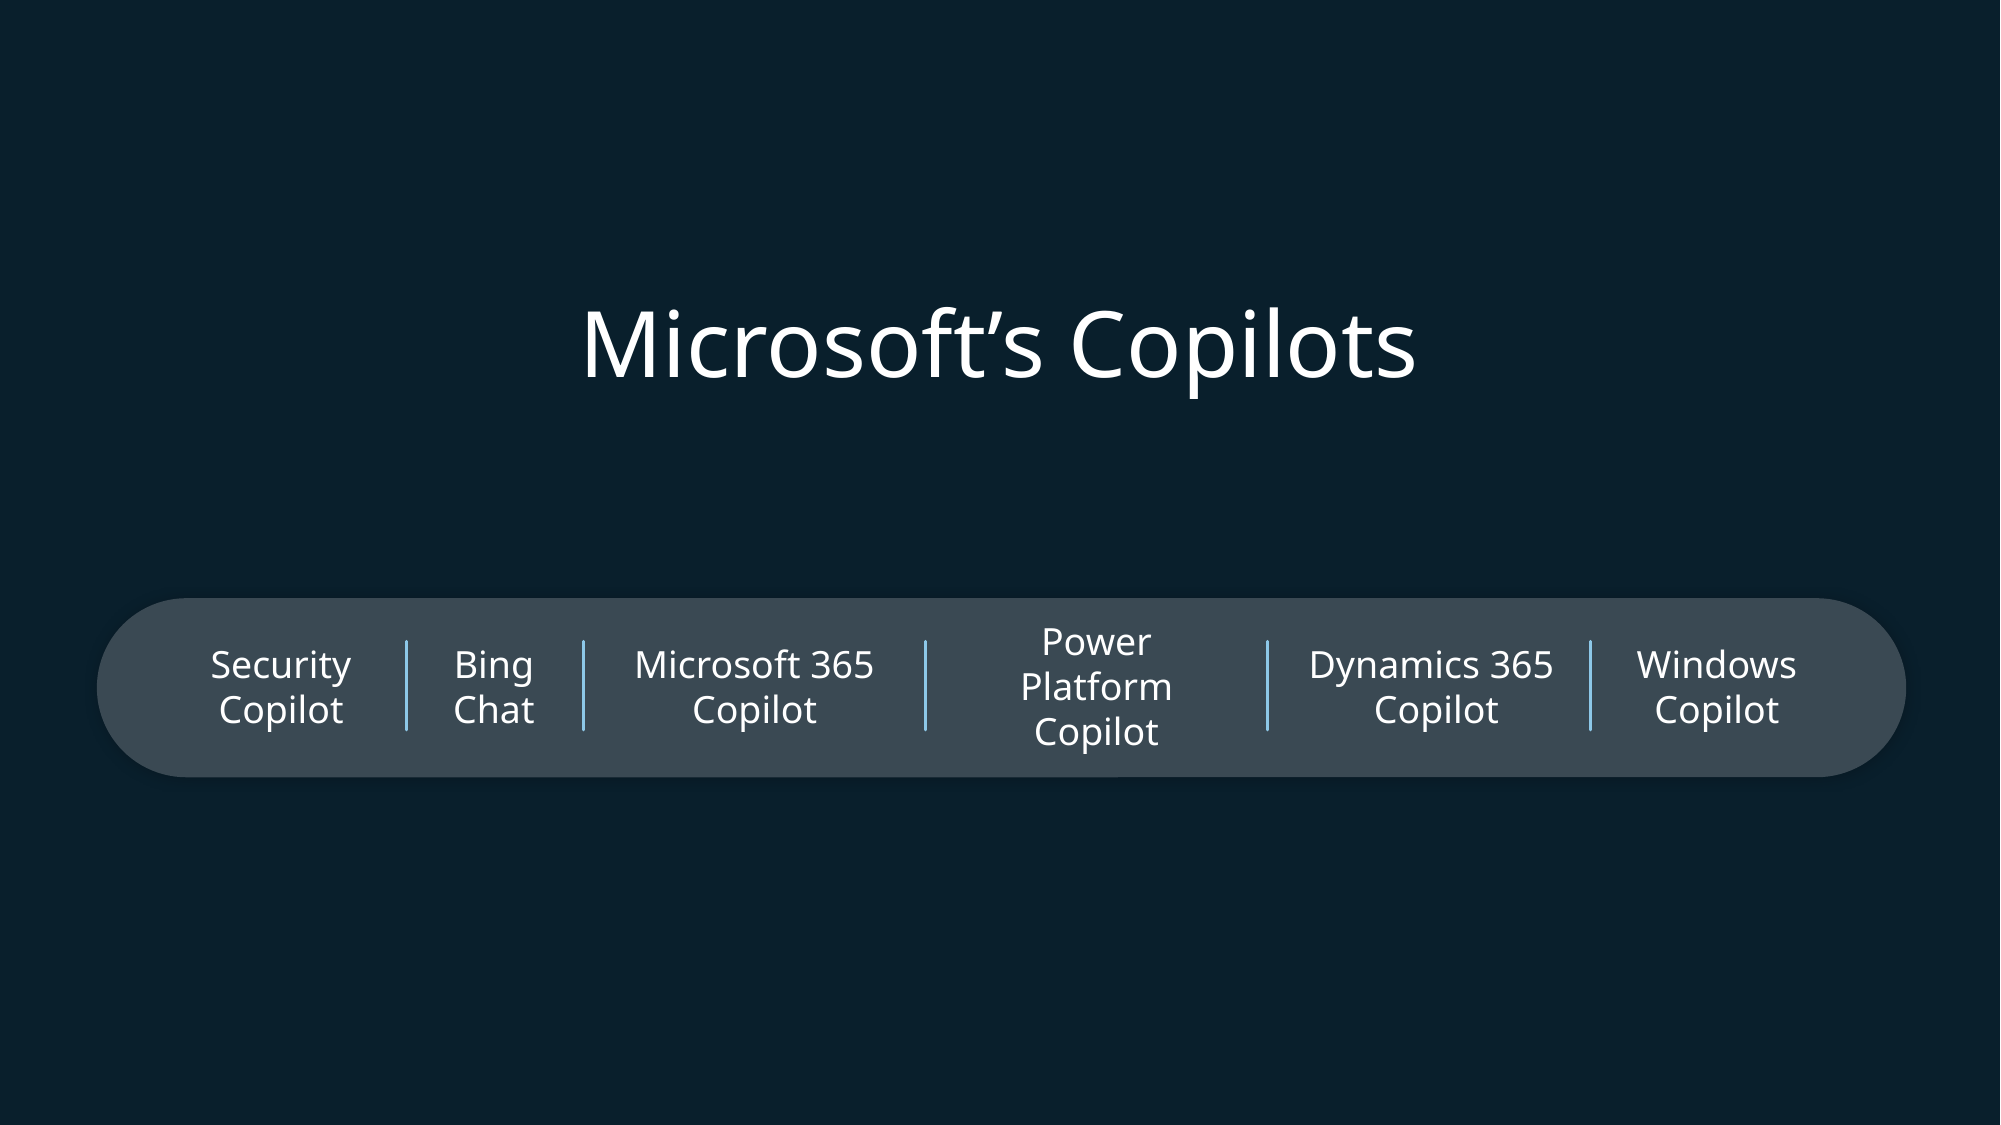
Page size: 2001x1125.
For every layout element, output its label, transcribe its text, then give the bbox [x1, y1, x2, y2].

text_box Power Platform Copilot [962, 618, 1231, 754]
title Microsoft’s Copilots [95, 239, 1904, 443]
text_box Security Copilot [194, 640, 368, 731]
text_box Windows Copilot [1636, 640, 1798, 731]
text_box Microsoft 365 Copilot [620, 640, 889, 731]
text_box Bing Chat [453, 640, 535, 731]
text_box [96, 597, 1908, 779]
text_box Dynamics 365 Copilot [1308, 640, 1565, 731]
